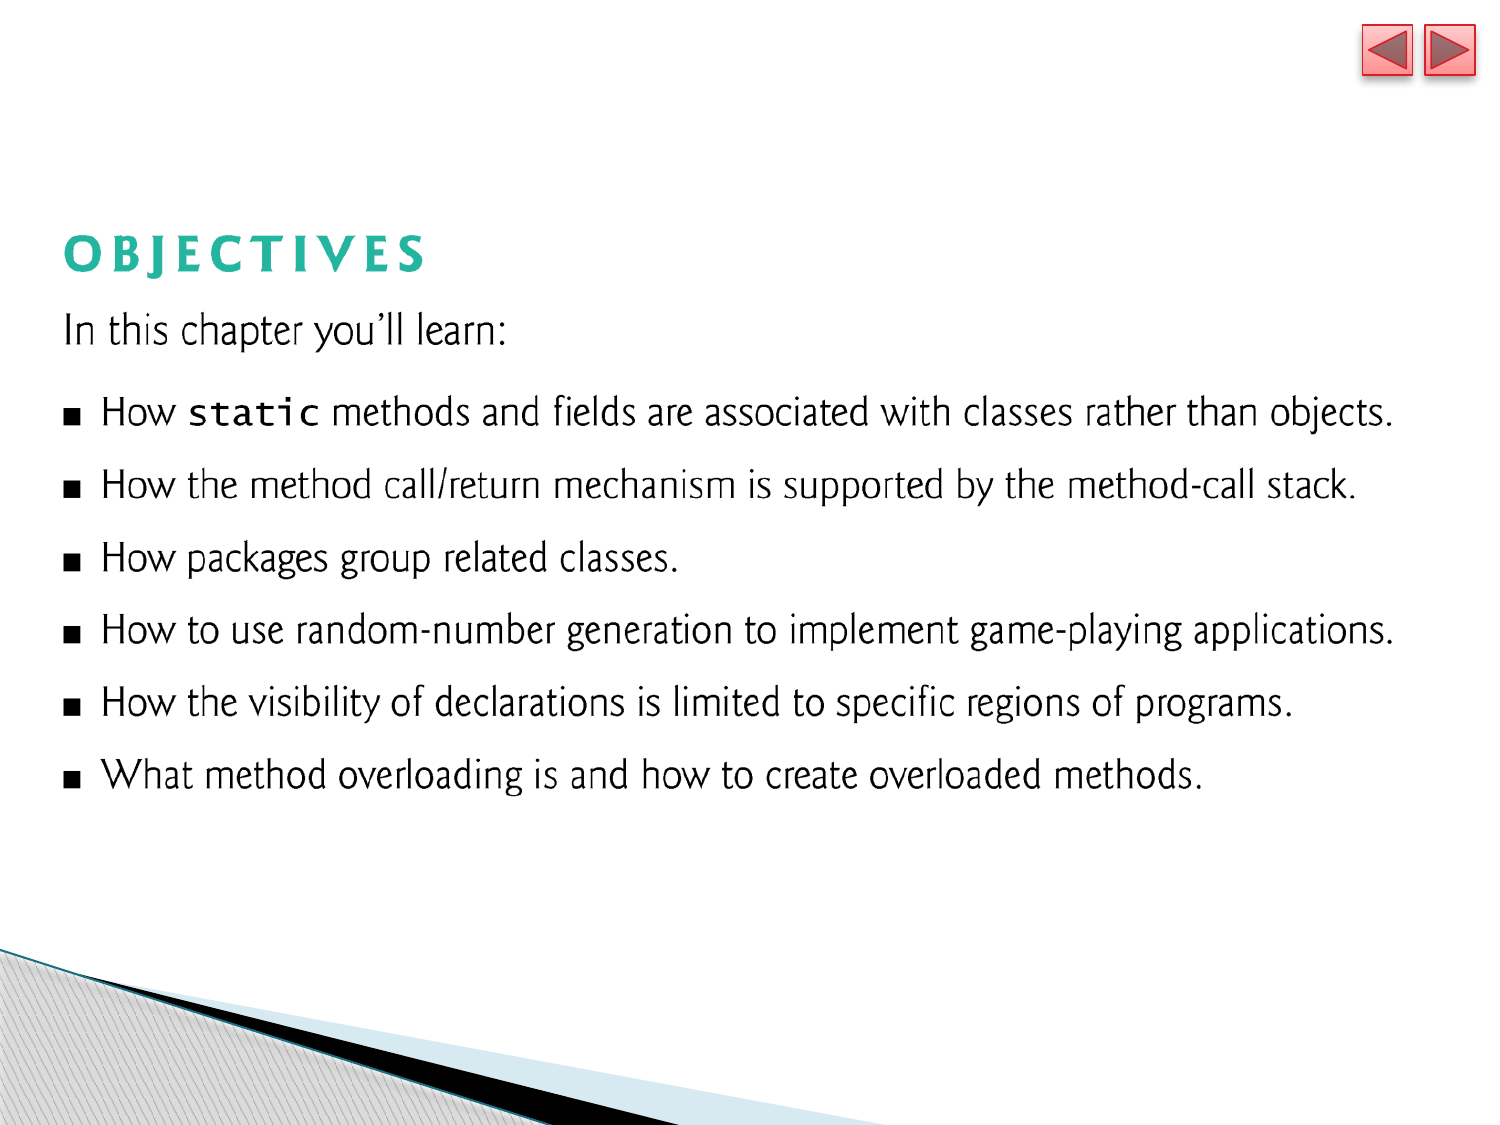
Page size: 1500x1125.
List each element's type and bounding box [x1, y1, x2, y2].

picture [0, 106, 1444, 863]
